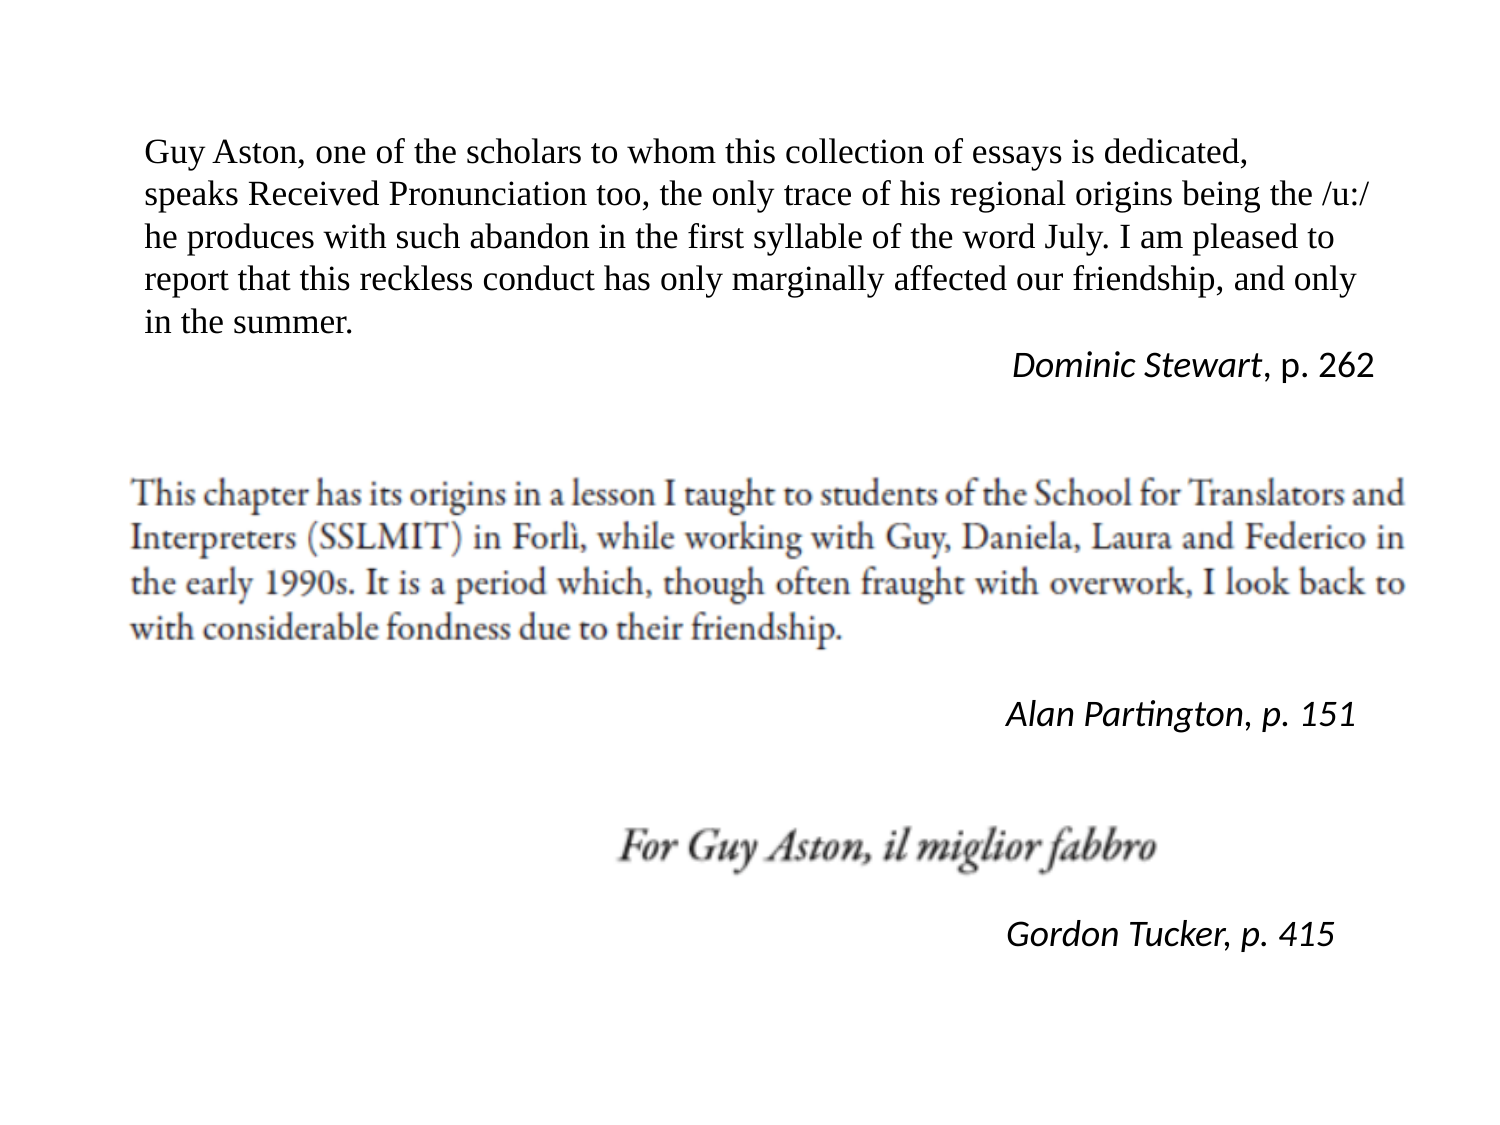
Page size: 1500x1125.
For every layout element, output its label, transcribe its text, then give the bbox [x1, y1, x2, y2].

picture [111, 471, 1445, 667]
picture [600, 784, 1191, 903]
text_box Gordon Tucker, p. 415 [991, 902, 1390, 962]
text_box Alan Partington, p. 151 [991, 681, 1390, 742]
text_box Guy Aston, one of the scholars to whom this collection of essays is dedicated, speaks Received Pronunciation too, the only trace of his regional origins being the /u:/ he produces with such abandon in the first syllable of the word July. I am pleased to report that this reckless conduct has only marginally affected our friendship, and only in the summer. Dominic Stewart, p. 262 [129, 120, 1390, 393]
